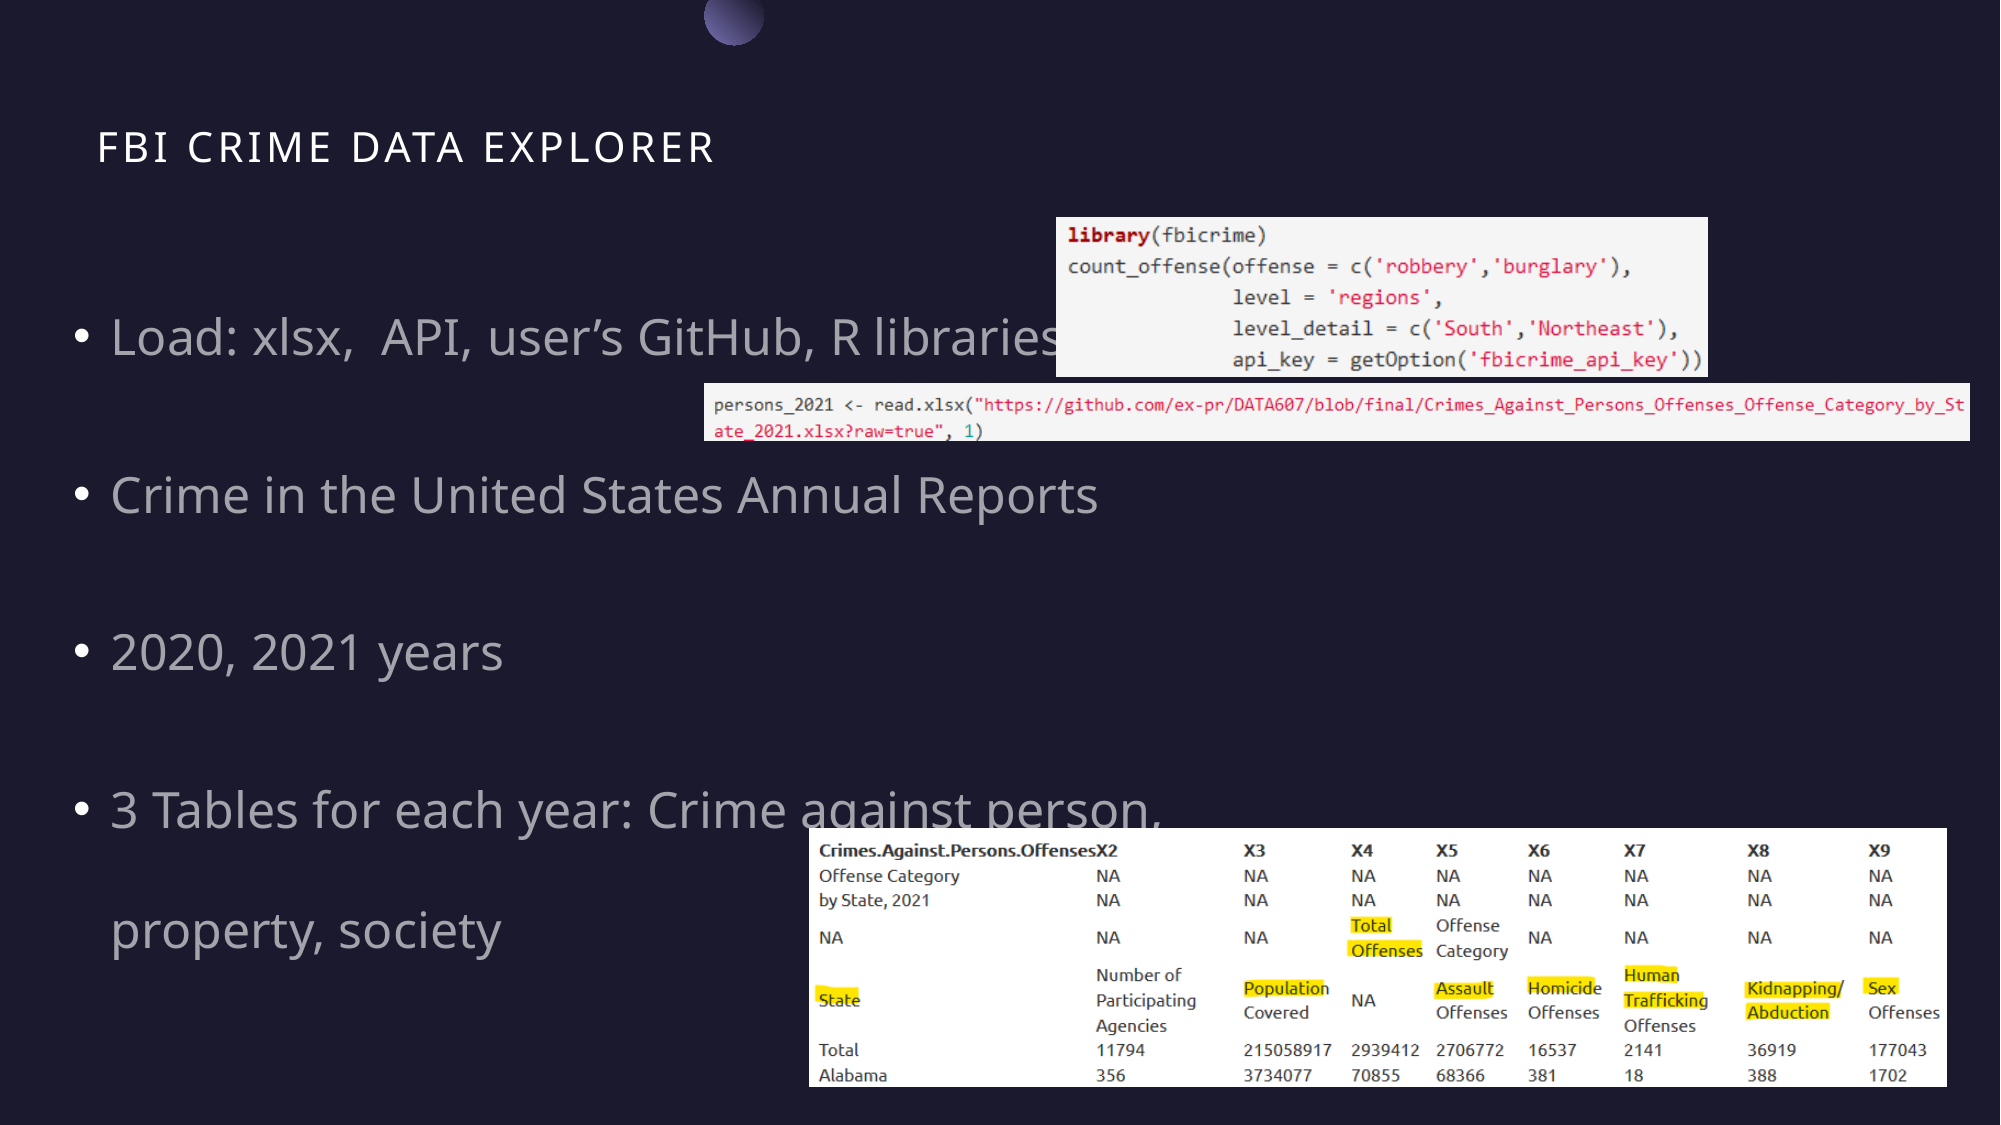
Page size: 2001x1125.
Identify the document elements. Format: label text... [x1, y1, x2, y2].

picture [1056, 217, 1708, 377]
list Load: xlsx, API, user’s GitHub, R libraries, DB Crime in the United States Annual Reports 2020, 2021 years 3 Tables for each year: Crime against person, property, society [73, 245, 1193, 958]
text_box [703, 0, 765, 47]
list FBI Crime Data Explorer [96, 108, 1263, 171]
picture [704, 382, 1970, 441]
picture [809, 828, 1947, 1087]
